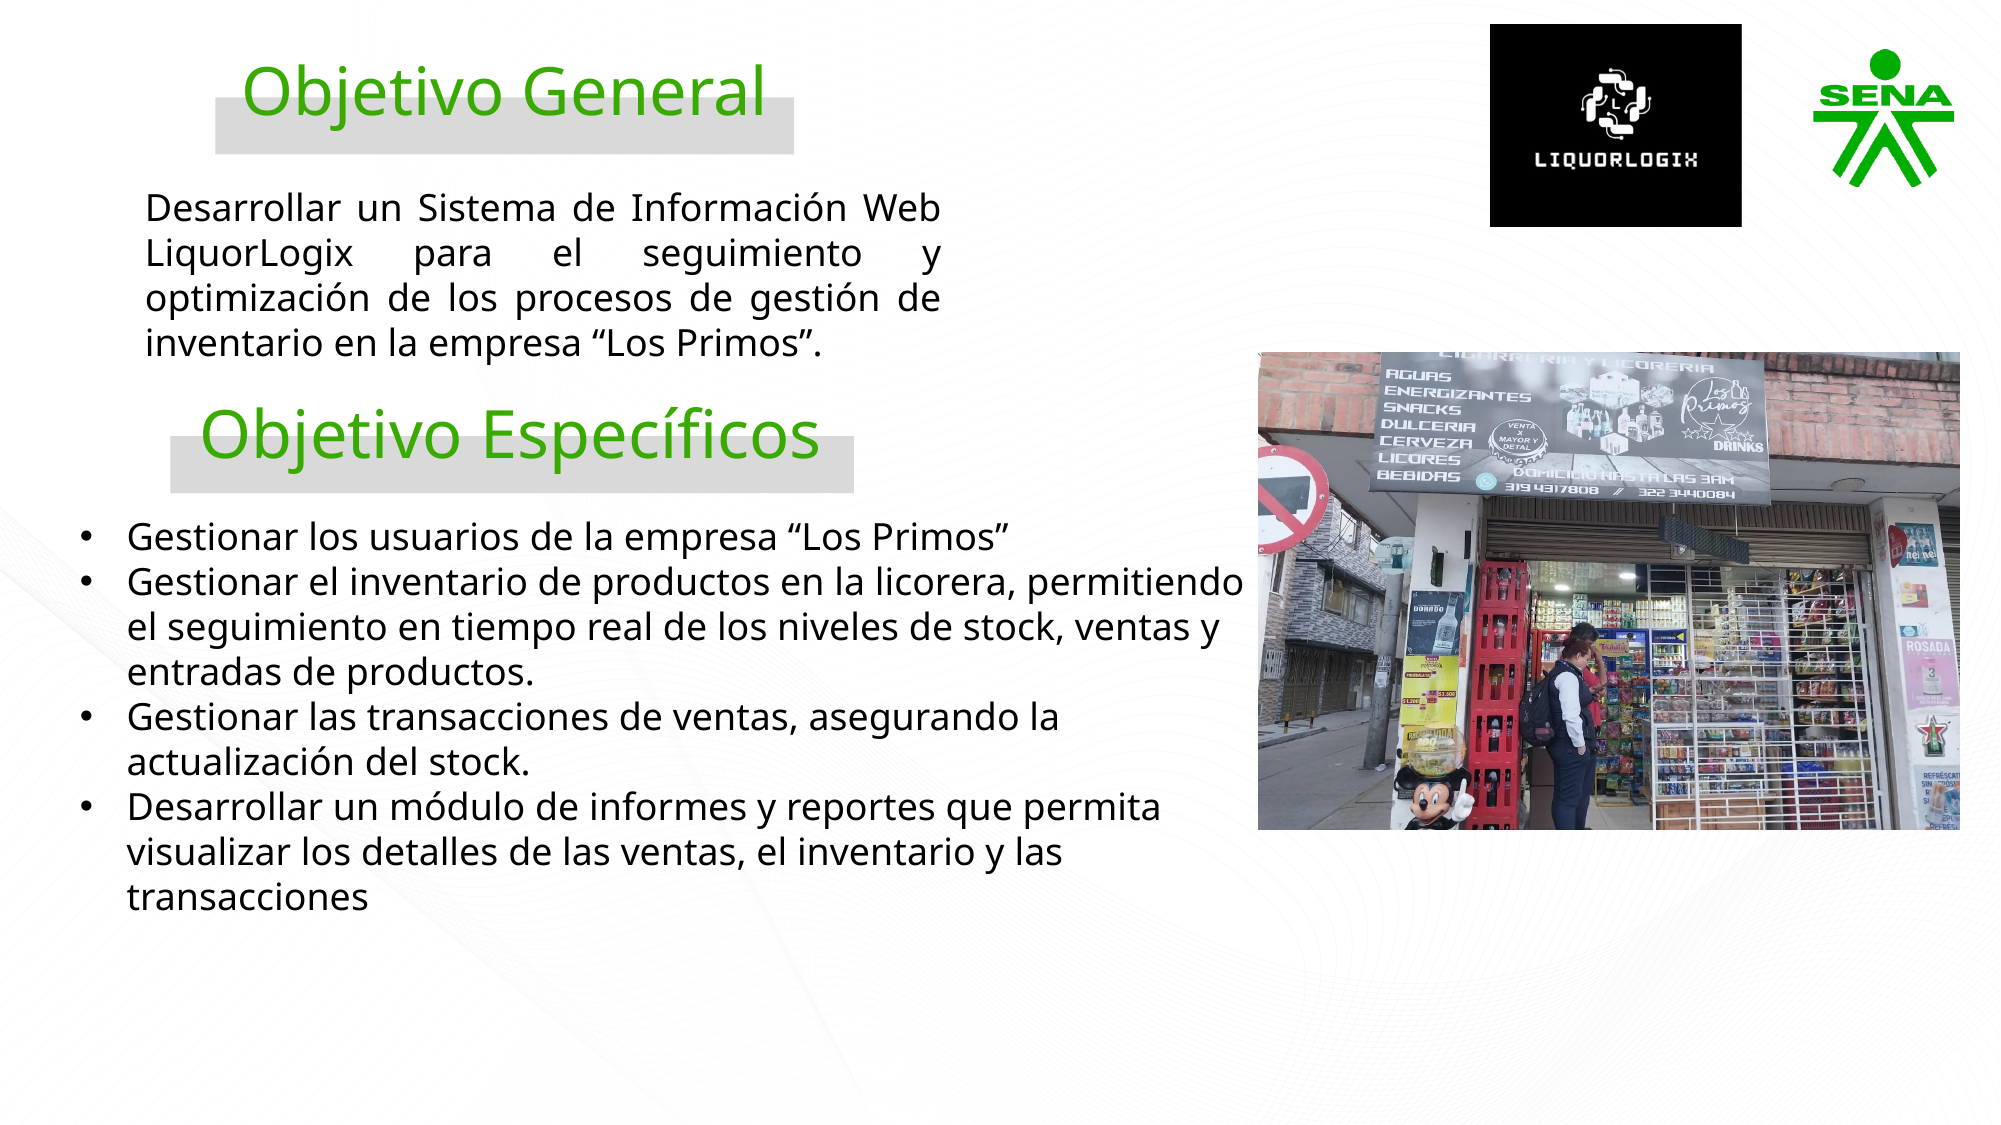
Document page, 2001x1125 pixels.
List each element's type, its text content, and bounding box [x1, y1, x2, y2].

text_box Objetivo Específicos [185, 393, 854, 505]
picture [0, 0, 2000, 1125]
text_box [169, 435, 185, 494]
text_box Gestionar los usuarios de la empresa “Los Primos” Gestionar el inventario de productos en la licorera, permitiendo el seguimiento en tiempo real de los niveles de stock, ventas y entradas de productos. Gestionar las transacciones de ventas, asegurando la actualización del stock. Desarrollar un módulo de informes y reportes que permita visualizar los detalles de las ventas, el inventario y las transacciones [64, 505, 1261, 1125]
text_box Desarrollar un Sistema de Información Web LiquorLogix para el seguimiento y optimización de los procesos de gestión de inventario en la empresa “Los Primos”. [129, 176, 958, 372]
text_box Objetivo General [170, 51, 840, 162]
